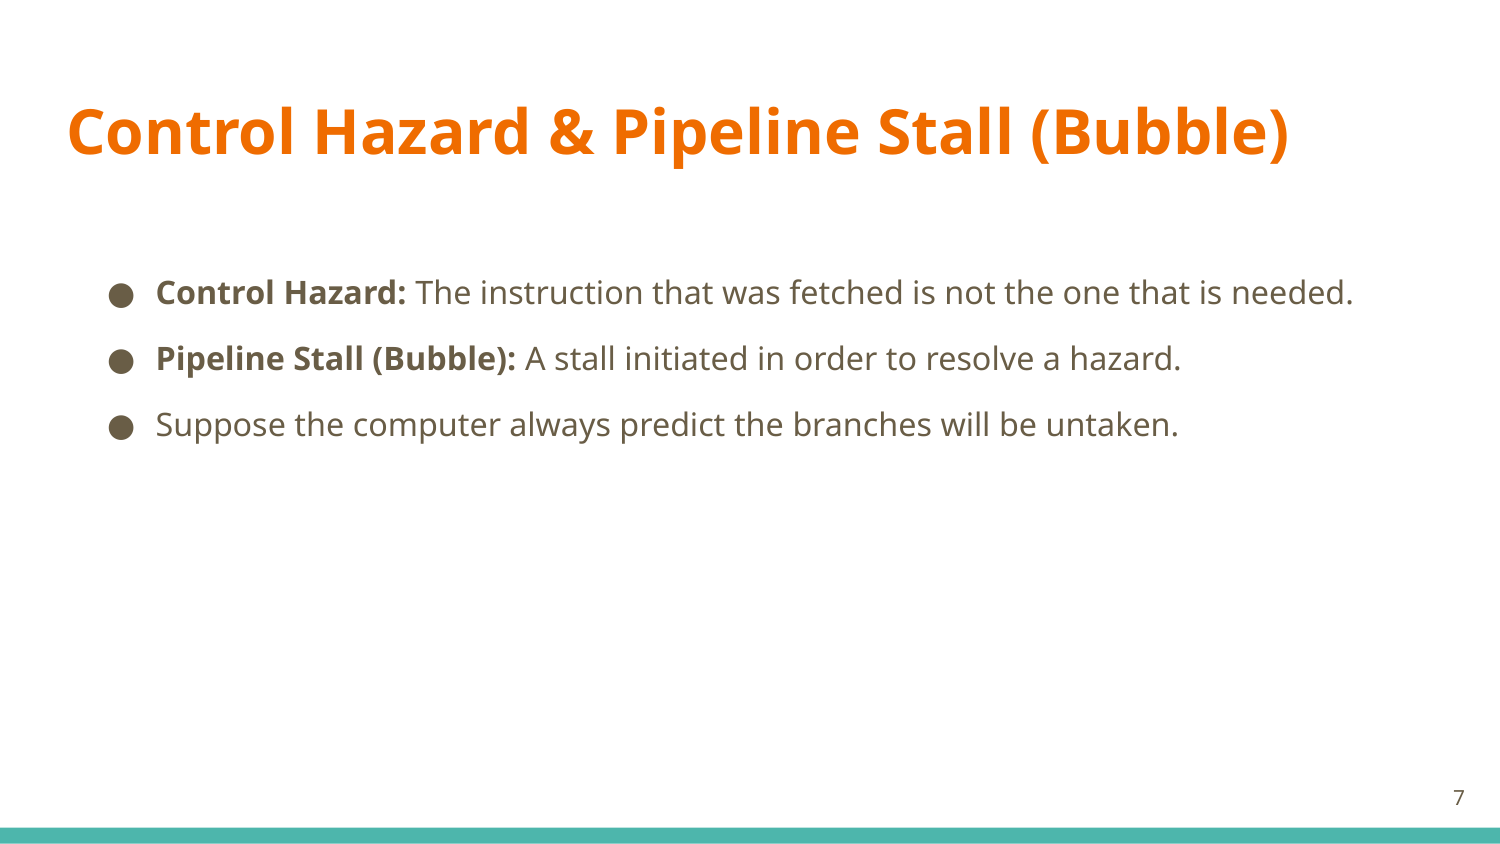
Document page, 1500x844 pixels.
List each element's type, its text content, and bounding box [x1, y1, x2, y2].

list Control Hazard: The instruction that was fetched is not the one that is needed. Pipeline Stall (Bubble): A stall initiated in order to resolve a hazard. Suppose the computer always predict the branches will be untaken. [76, 232, 1390, 525]
title Control Hazard & Pipeline Stall (Bubble) [51, 72, 1449, 189]
slide_number ‹#› [1389, 764, 1480, 830]
